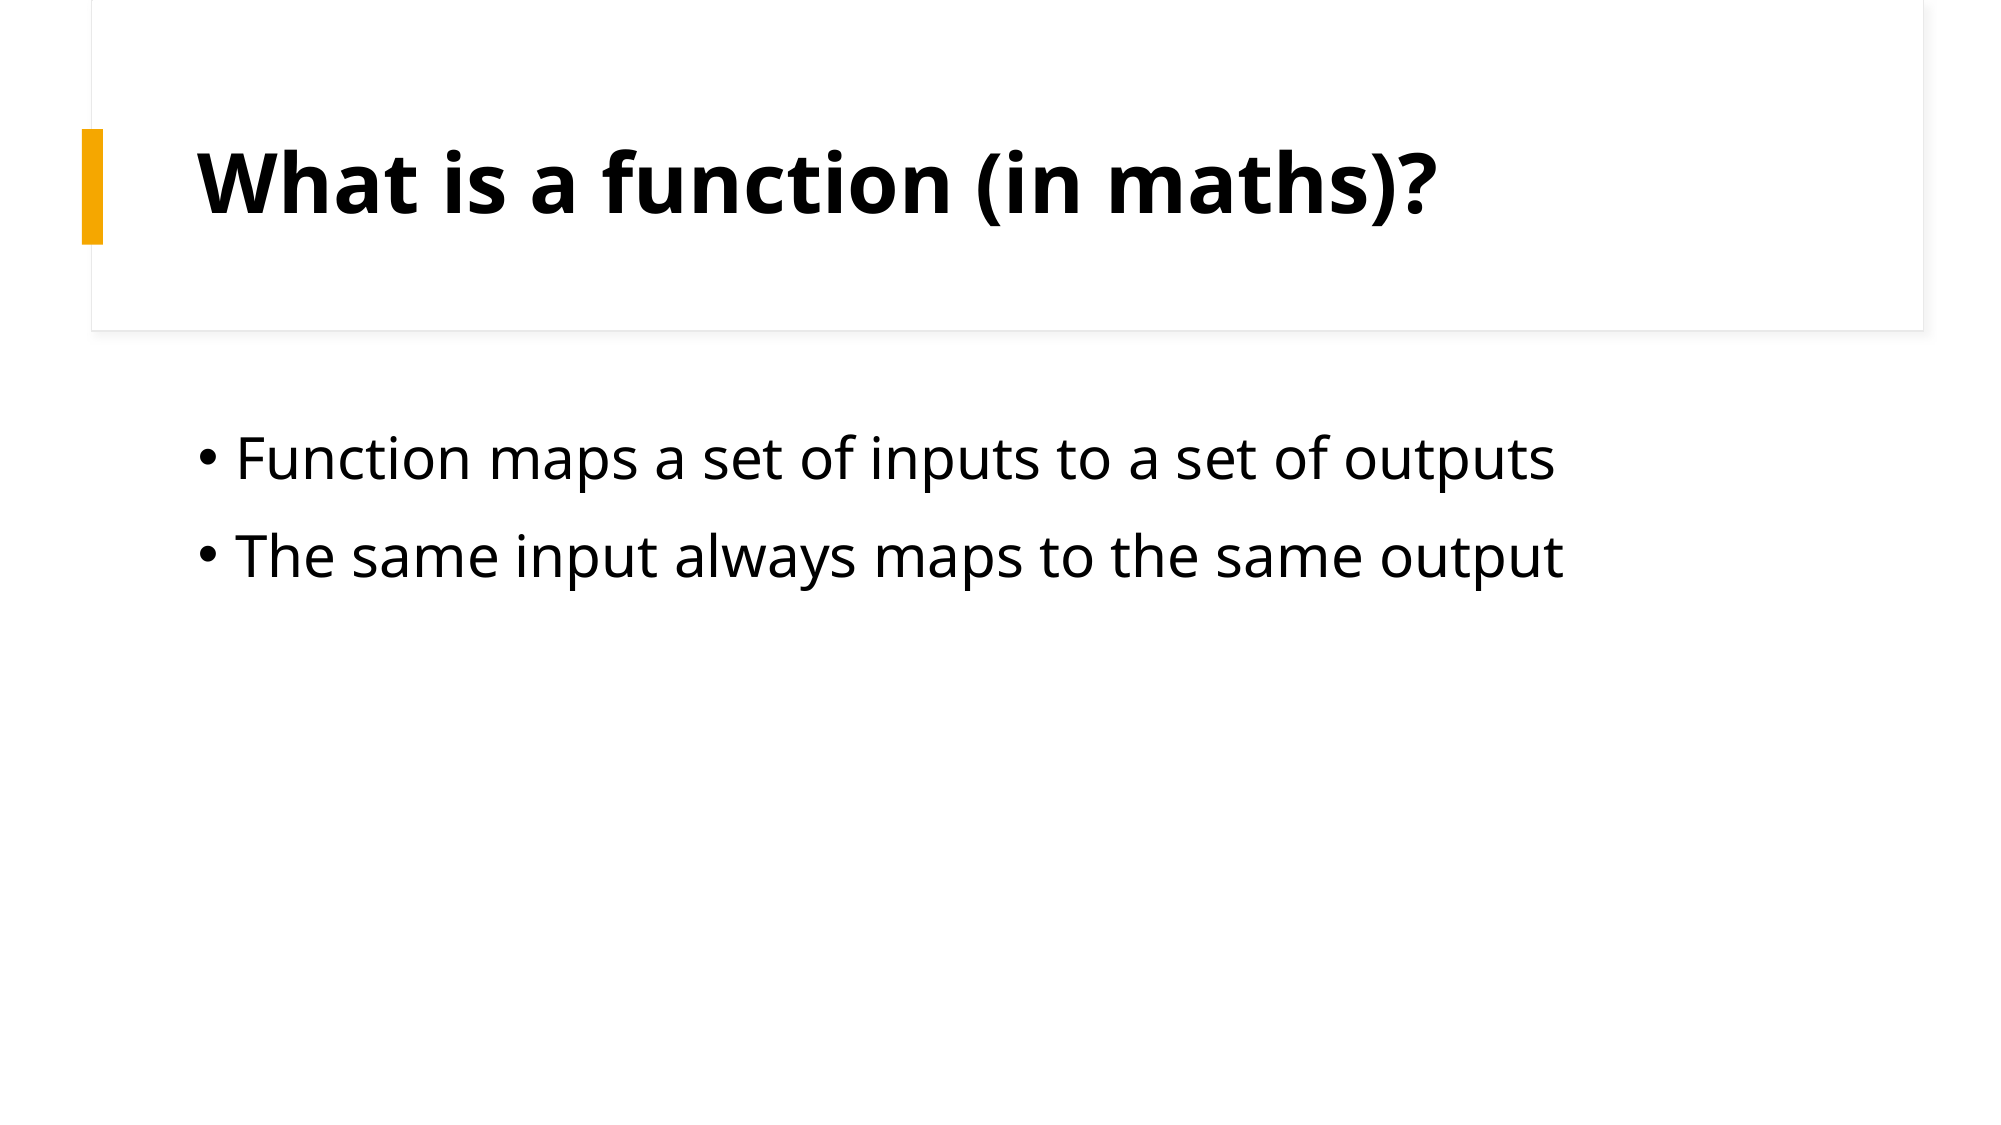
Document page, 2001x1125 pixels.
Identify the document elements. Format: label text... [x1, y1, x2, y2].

list Function maps a set of inputs to a set of outputs The same input always maps to the same output [183, 406, 1851, 1013]
title What is a function (in maths)? [183, 90, 1851, 284]
